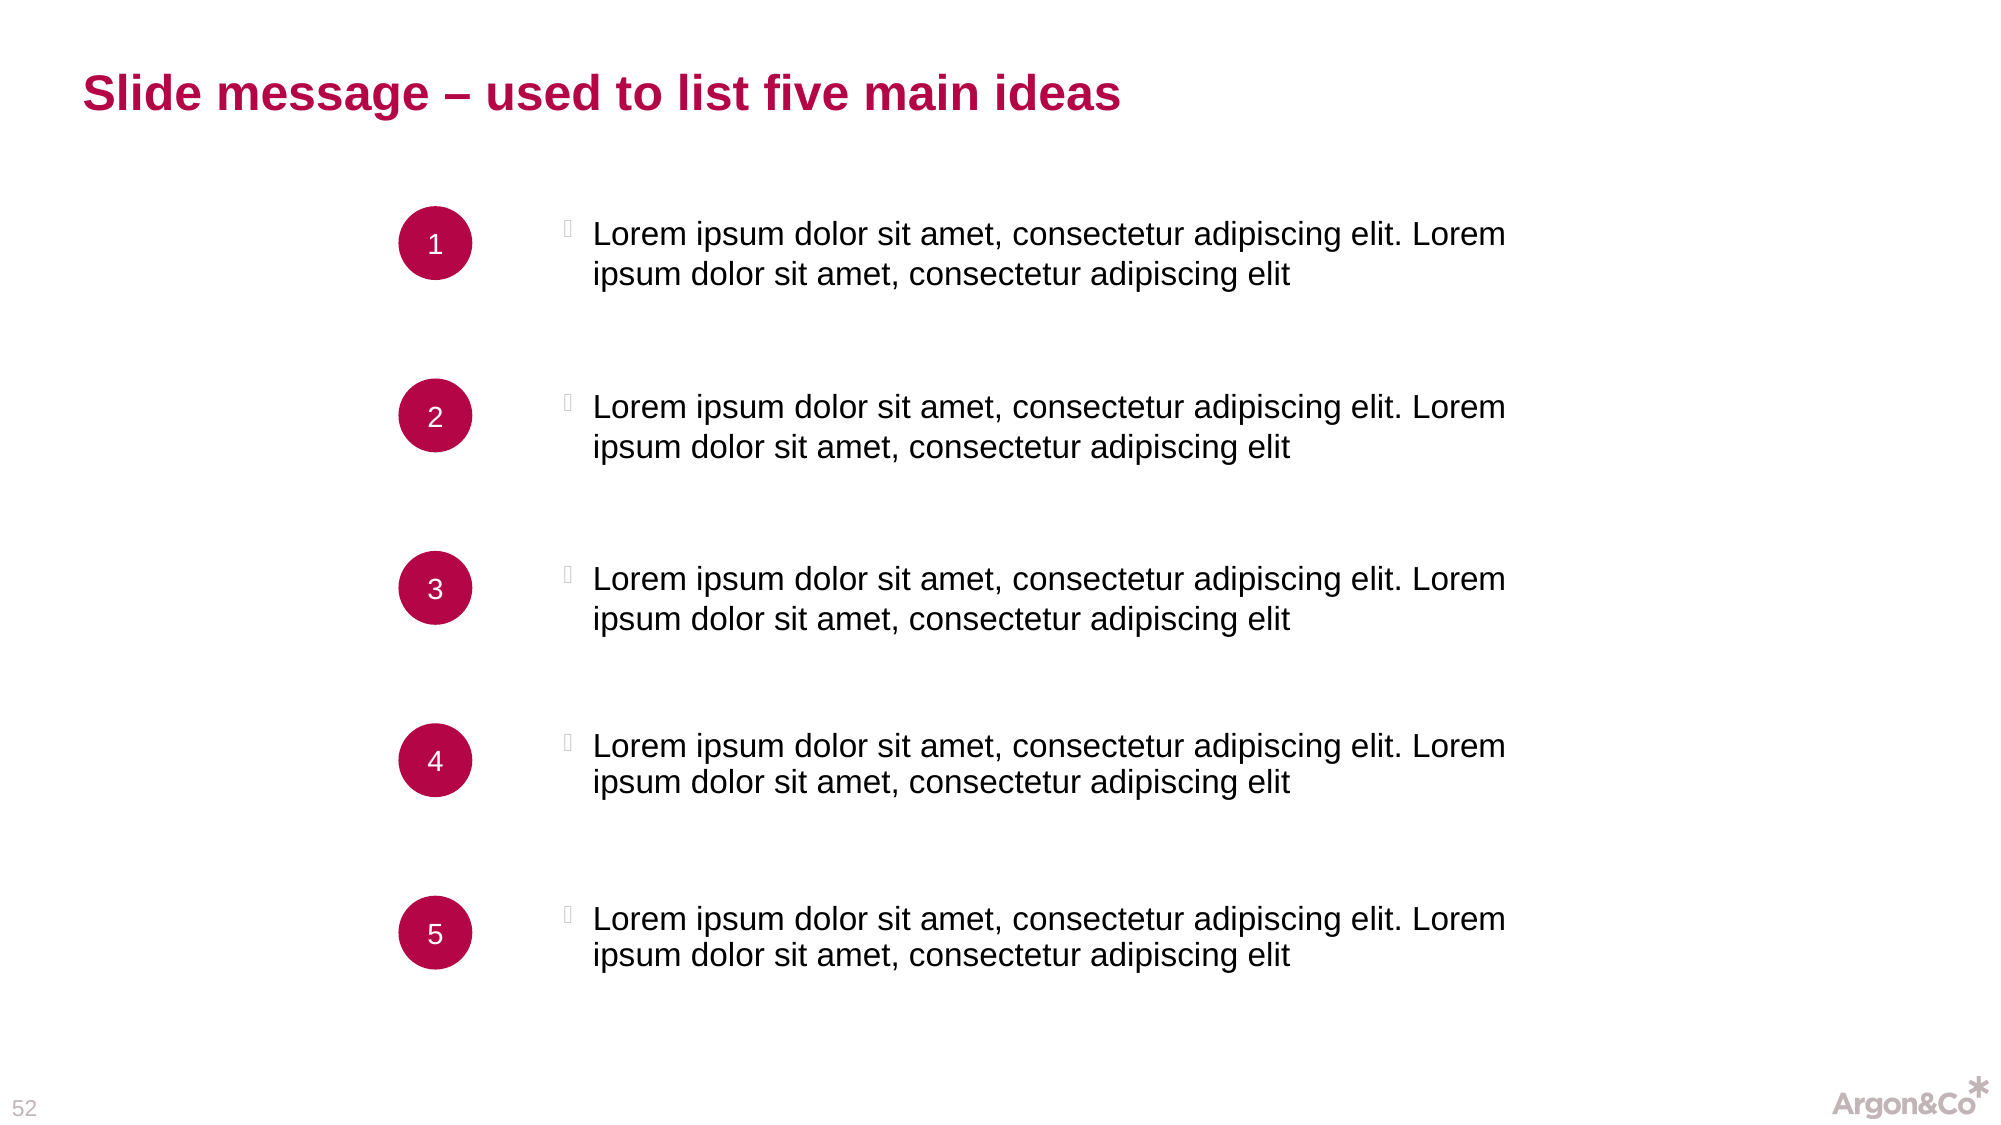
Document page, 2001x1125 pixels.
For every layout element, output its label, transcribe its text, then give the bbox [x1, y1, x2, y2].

text_box 5 [396, 893, 475, 972]
text_box Lorem ipsum dolor sit amet, consectetur adipiscing elit. Lorem ipsum dolor sit amet, consectetur adipiscing elit [547, 376, 1604, 489]
text_box Lorem ipsum dolor sit amet, consectetur adipiscing elit. Lorem ipsum dolor sit amet, consectetur adipiscing elit [547, 721, 1604, 834]
text_box Lorem ipsum dolor sit amet, consectetur adipiscing elit. Lorem ipsum dolor sit amet, consectetur adipiscing elit [547, 204, 1604, 317]
picture [1832, 1076, 1989, 1119]
text_box Lorem ipsum dolor sit amet, consectetur adipiscing elit. Lorem ipsum dolor sit amet, consectetur adipiscing elit [547, 549, 1604, 662]
text_box 2 [396, 376, 475, 455]
text_box 4 [396, 721, 475, 800]
text_box Lorem ipsum dolor sit amet, consectetur adipiscing elit. Lorem ipsum dolor sit amet, consectetur adipiscing elit [547, 894, 1604, 1006]
text_box 3 [396, 548, 475, 627]
text_box 1 [396, 204, 475, 283]
title Slide message – used to list five main ideas [70, 51, 1932, 129]
